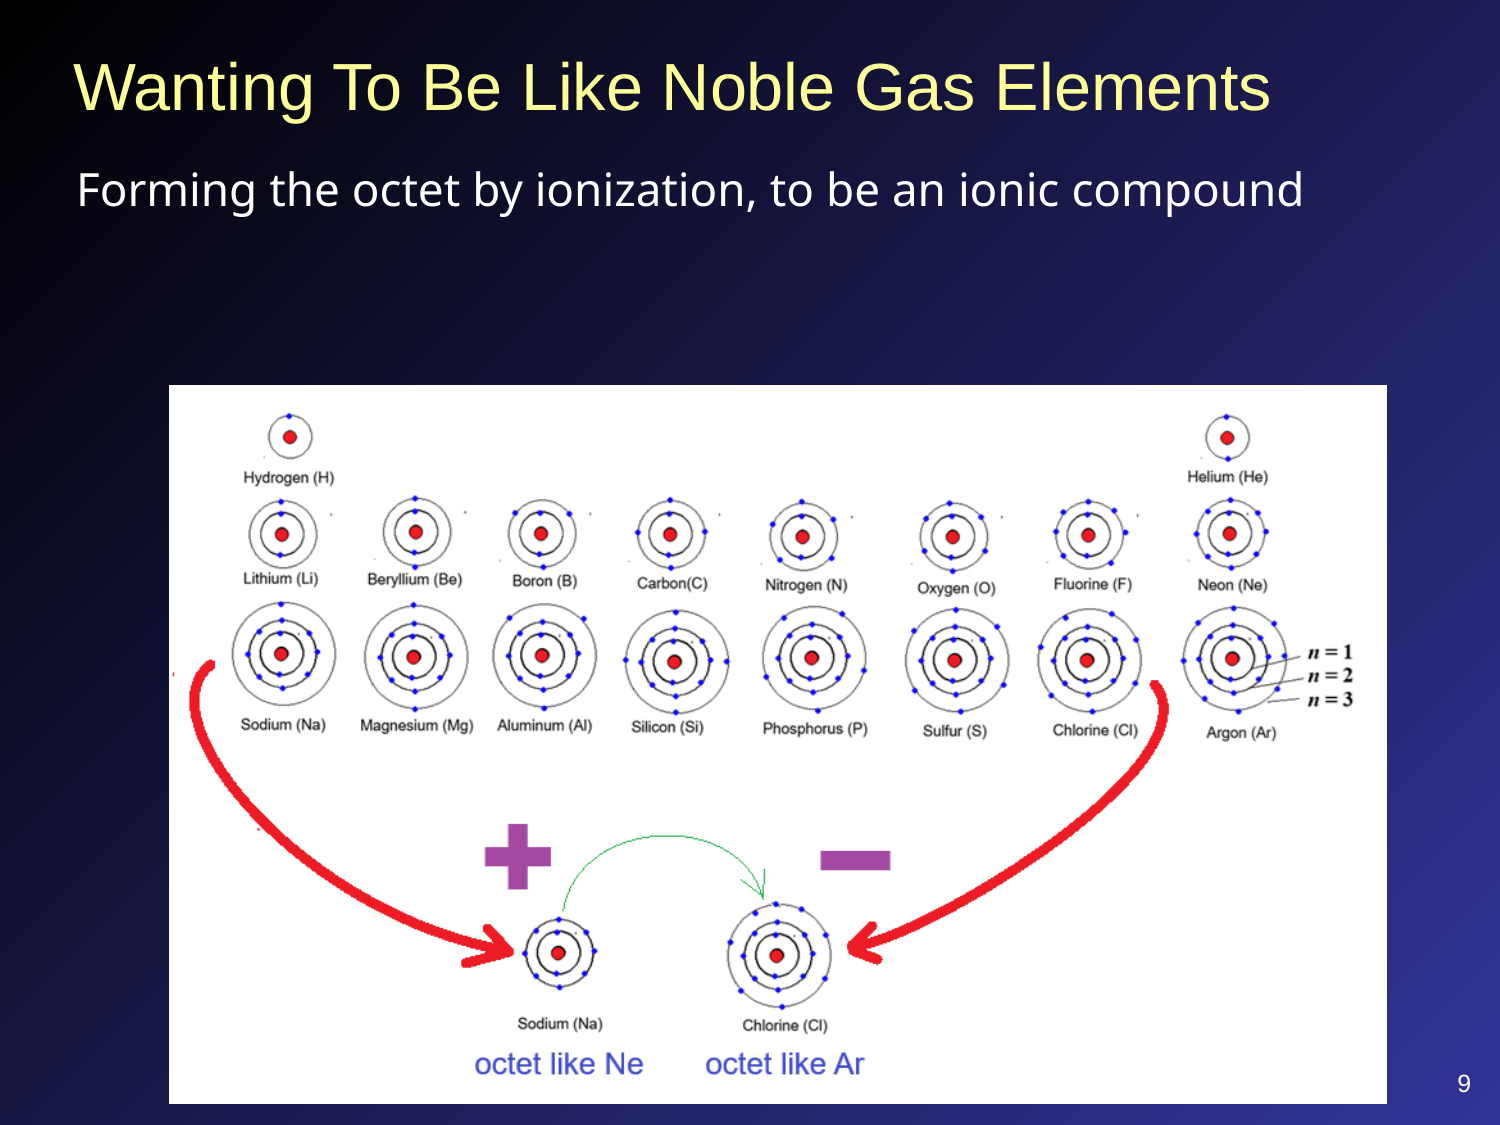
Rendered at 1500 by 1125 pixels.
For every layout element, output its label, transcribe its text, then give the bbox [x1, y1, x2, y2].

list Forming the octet by ionization, to be an ionic compound [60, 152, 1438, 387]
picture [168, 385, 1387, 1104]
slide_number 9 [1387, 1052, 1487, 1112]
title Wanting To Be Like Noble Gas Elements [58, 34, 1441, 132]
